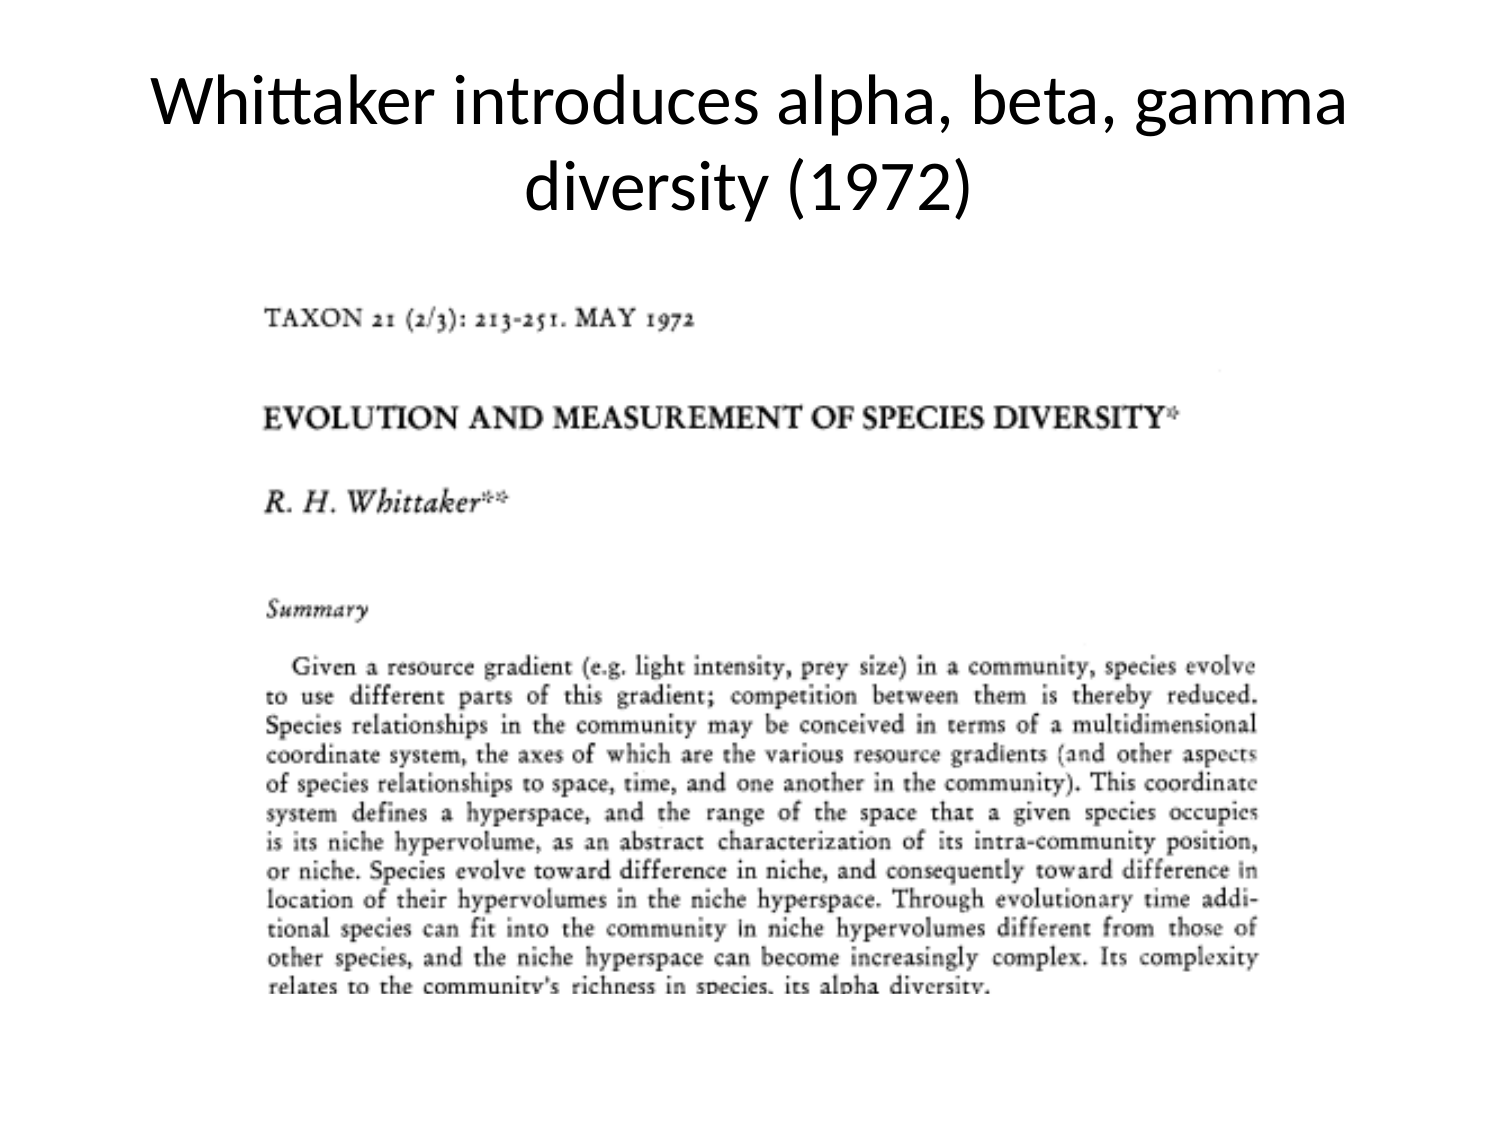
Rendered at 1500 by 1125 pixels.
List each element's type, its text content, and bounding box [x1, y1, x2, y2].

picture [184, 282, 1384, 995]
title Whittaker introduces alpha, beta, gamma diversity (1972) [75, 45, 1425, 233]
